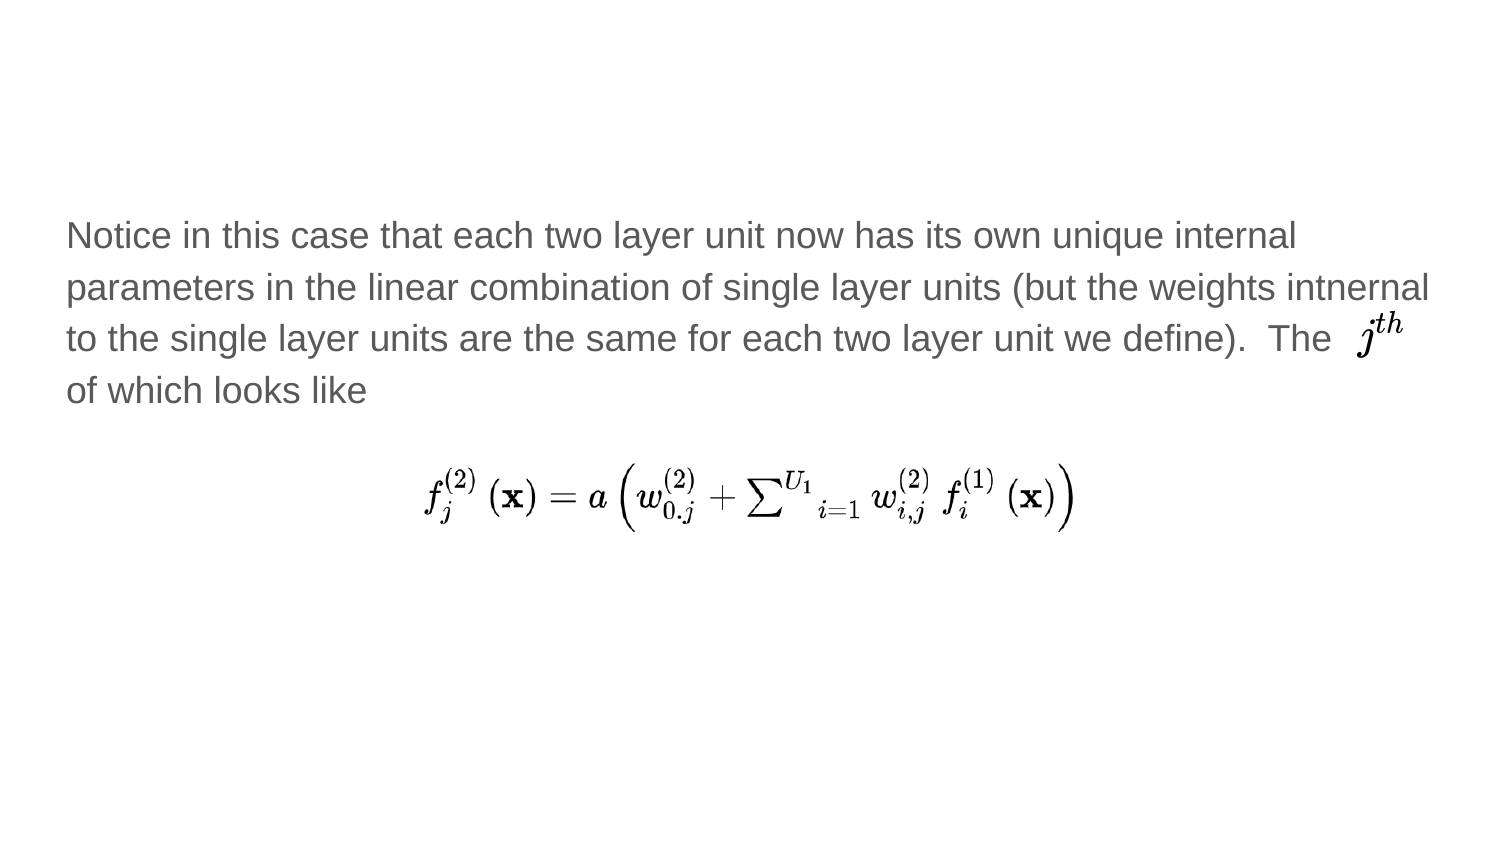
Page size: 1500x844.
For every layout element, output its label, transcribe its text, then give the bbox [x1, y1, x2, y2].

picture [422, 459, 1078, 534]
list Notice in this case that each two layer unit now has its own unique internal parameters in the linear combination of single layer units (but the weights intnernal to the single layer units are the same for each two layer unit we define). The of which looks like [51, 189, 1449, 750]
picture [1356, 306, 1408, 361]
